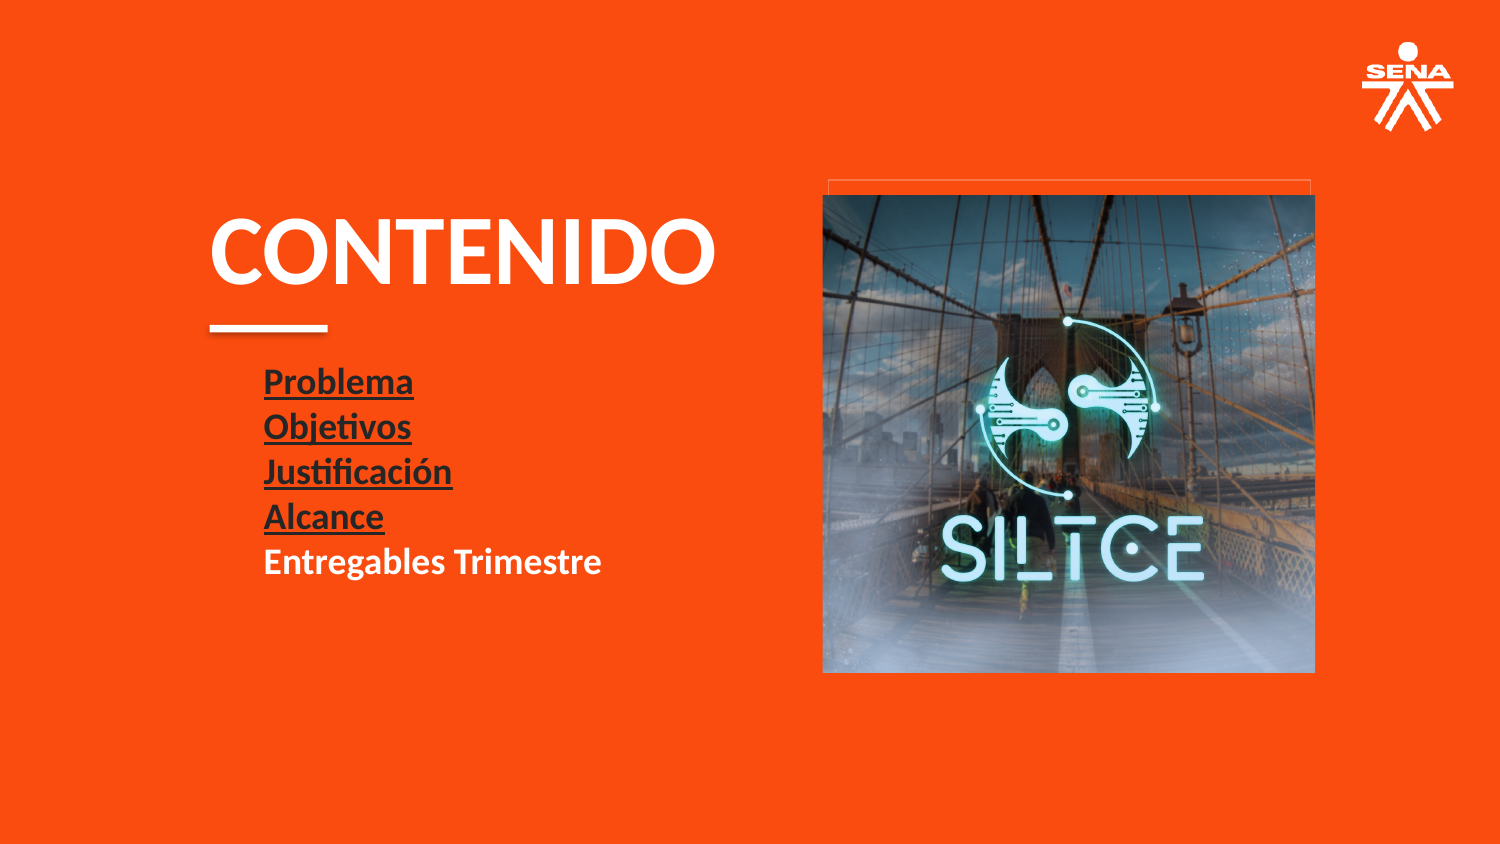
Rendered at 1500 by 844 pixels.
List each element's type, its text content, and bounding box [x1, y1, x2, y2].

text_box Problema Objetivos Justificación Alcance Entregables Trimestre [249, 349, 816, 590]
text_box CONTENIDO [195, 177, 763, 312]
picture [0, 0, 1500, 844]
text_box [209, 324, 328, 333]
